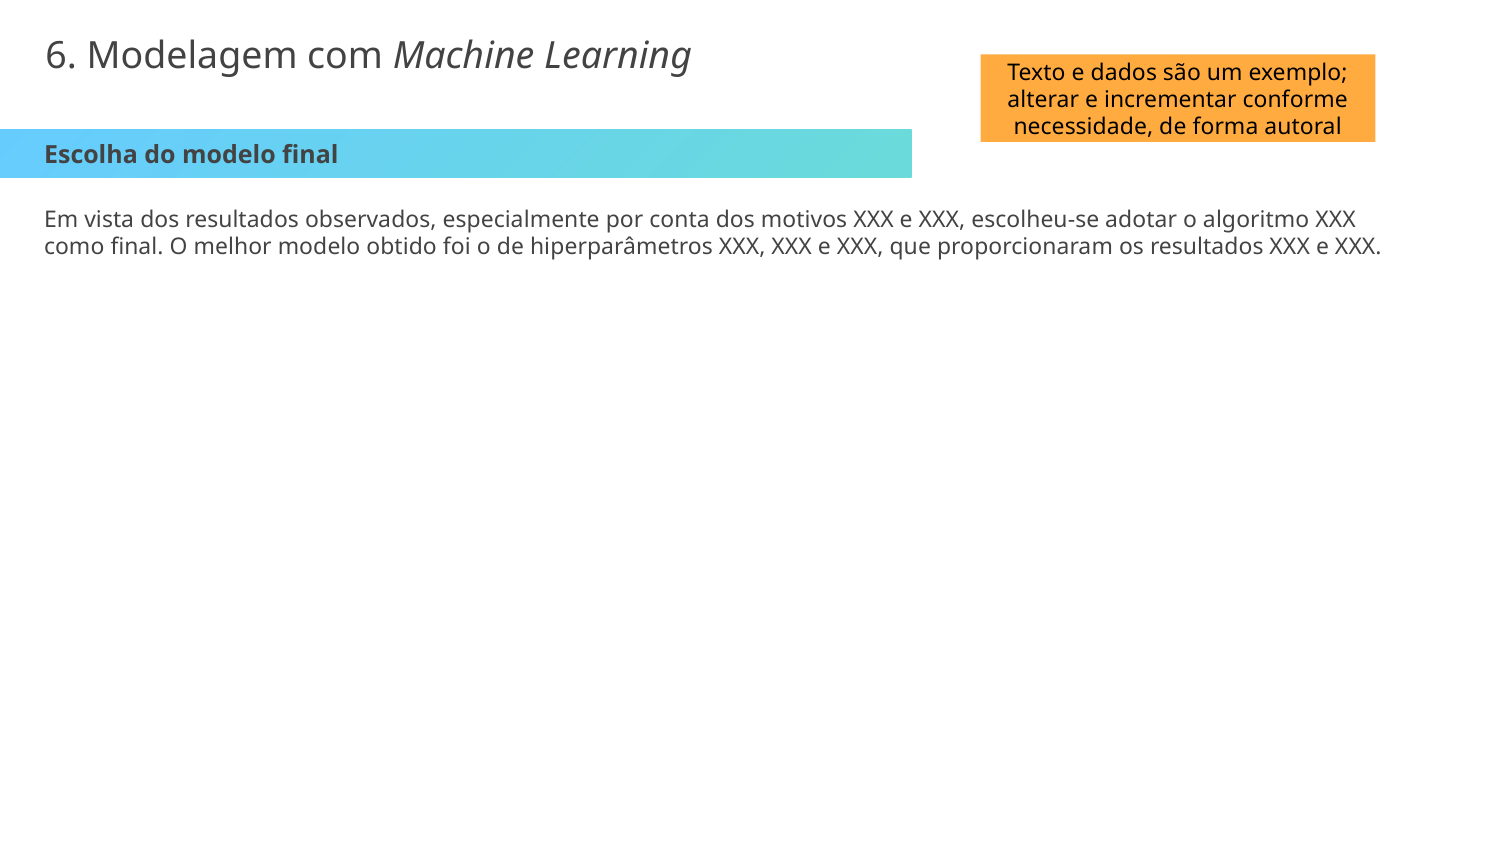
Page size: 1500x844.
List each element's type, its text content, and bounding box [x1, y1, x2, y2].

text_box 6. Modelagem com Machine Learning [34, 10, 850, 98]
text_box Em vista dos resultados observados, especialmente por conta dos motivos XXX e XXX, escolheu-se adotar o algoritmo XXX como final. O melhor modelo obtido foi o de hiperparâmetros XXX, XXX e XXX, que proporcionaram os resultados XXX e XXX. [22, 198, 1396, 608]
text_box Texto e dados são um exemplo; alterar e incrementar conforme necessidade, de forma autoral [980, 54, 1376, 142]
text_box Escolha do modelo final [0, 129, 912, 178]
